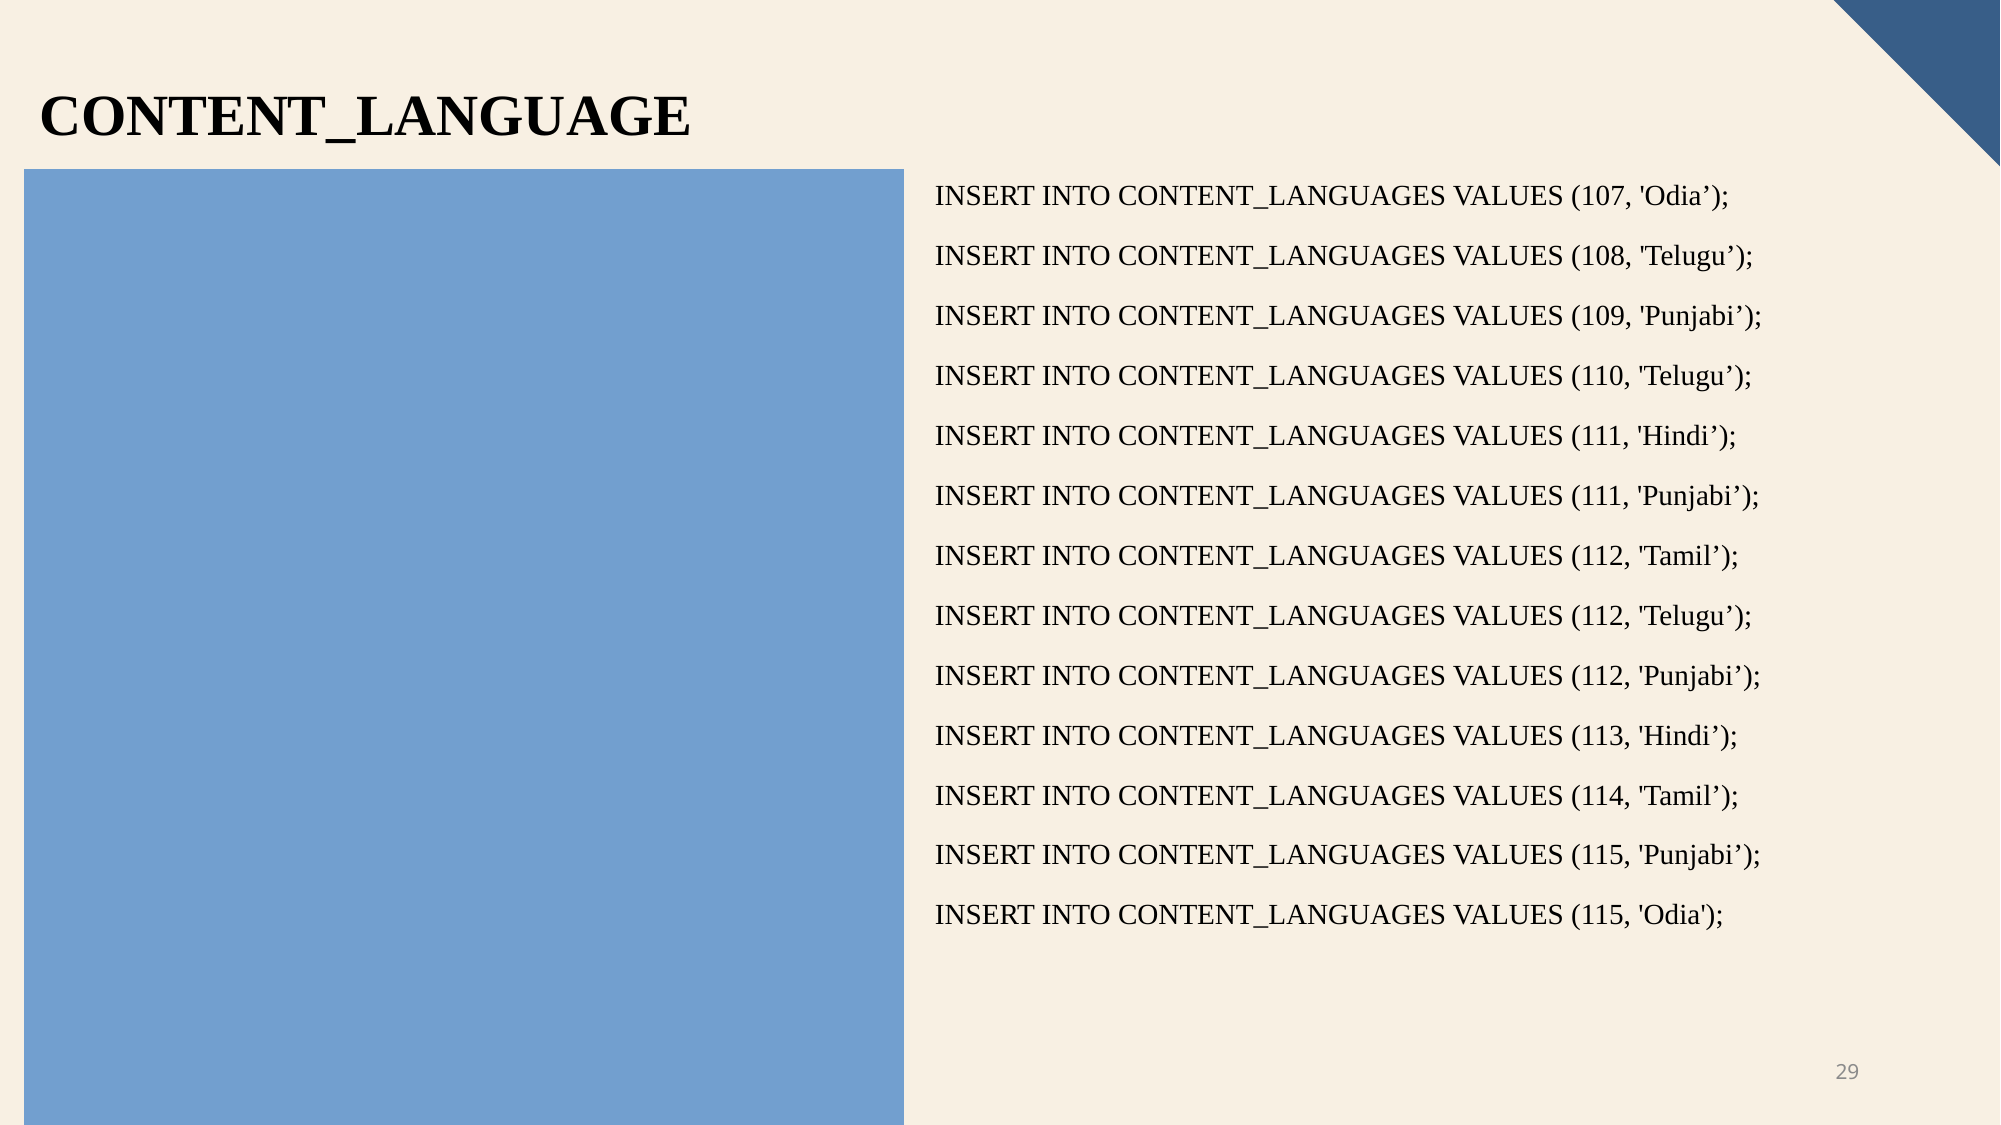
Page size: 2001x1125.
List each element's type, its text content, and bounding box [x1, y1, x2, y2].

slide_number 29 [1799, 1042, 1875, 1103]
text_box INSERT INTO CONTENT_LANGUAGES VALUES (107, 'Odia’); INSERT INTO CONTENT_LANGUAGES VALUES (108, 'Telugu’); INSERT INTO CONTENT_LANGUAGES VALUES (109, 'Punjabi’); INSERT INTO CONTENT_LANGUAGES VALUES (110, 'Telugu’); INSERT INTO CONTENT_LANGUAGES VALUES (111, 'Hindi’); INSERT INTO CONTENT_LANGUAGES VALUES (111, 'Punjabi’); INSERT INTO CONTENT_LANGUAGES VALUES (112, 'Tamil’); INSERT INTO CONTENT_LANGUAGES VALUES (112, 'Telugu’); INSERT INTO CONTENT_LANGUAGES VALUES (112, 'Punjabi’); INSERT INTO CONTENT_LANGUAGES VALUES (113, 'Hindi’); INSERT INTO CONTENT_LANGUAGES VALUES (114, 'Tamil’); INSERT INTO CONTENT_LANGUAGES VALUES (115, 'Punjabi’); INSERT INTO CONTENT_LANGUAGES VALUES (115, 'Odia'); [919, 169, 1837, 1086]
text_box CONTENT_LANGUAGE [24, 75, 729, 207]
